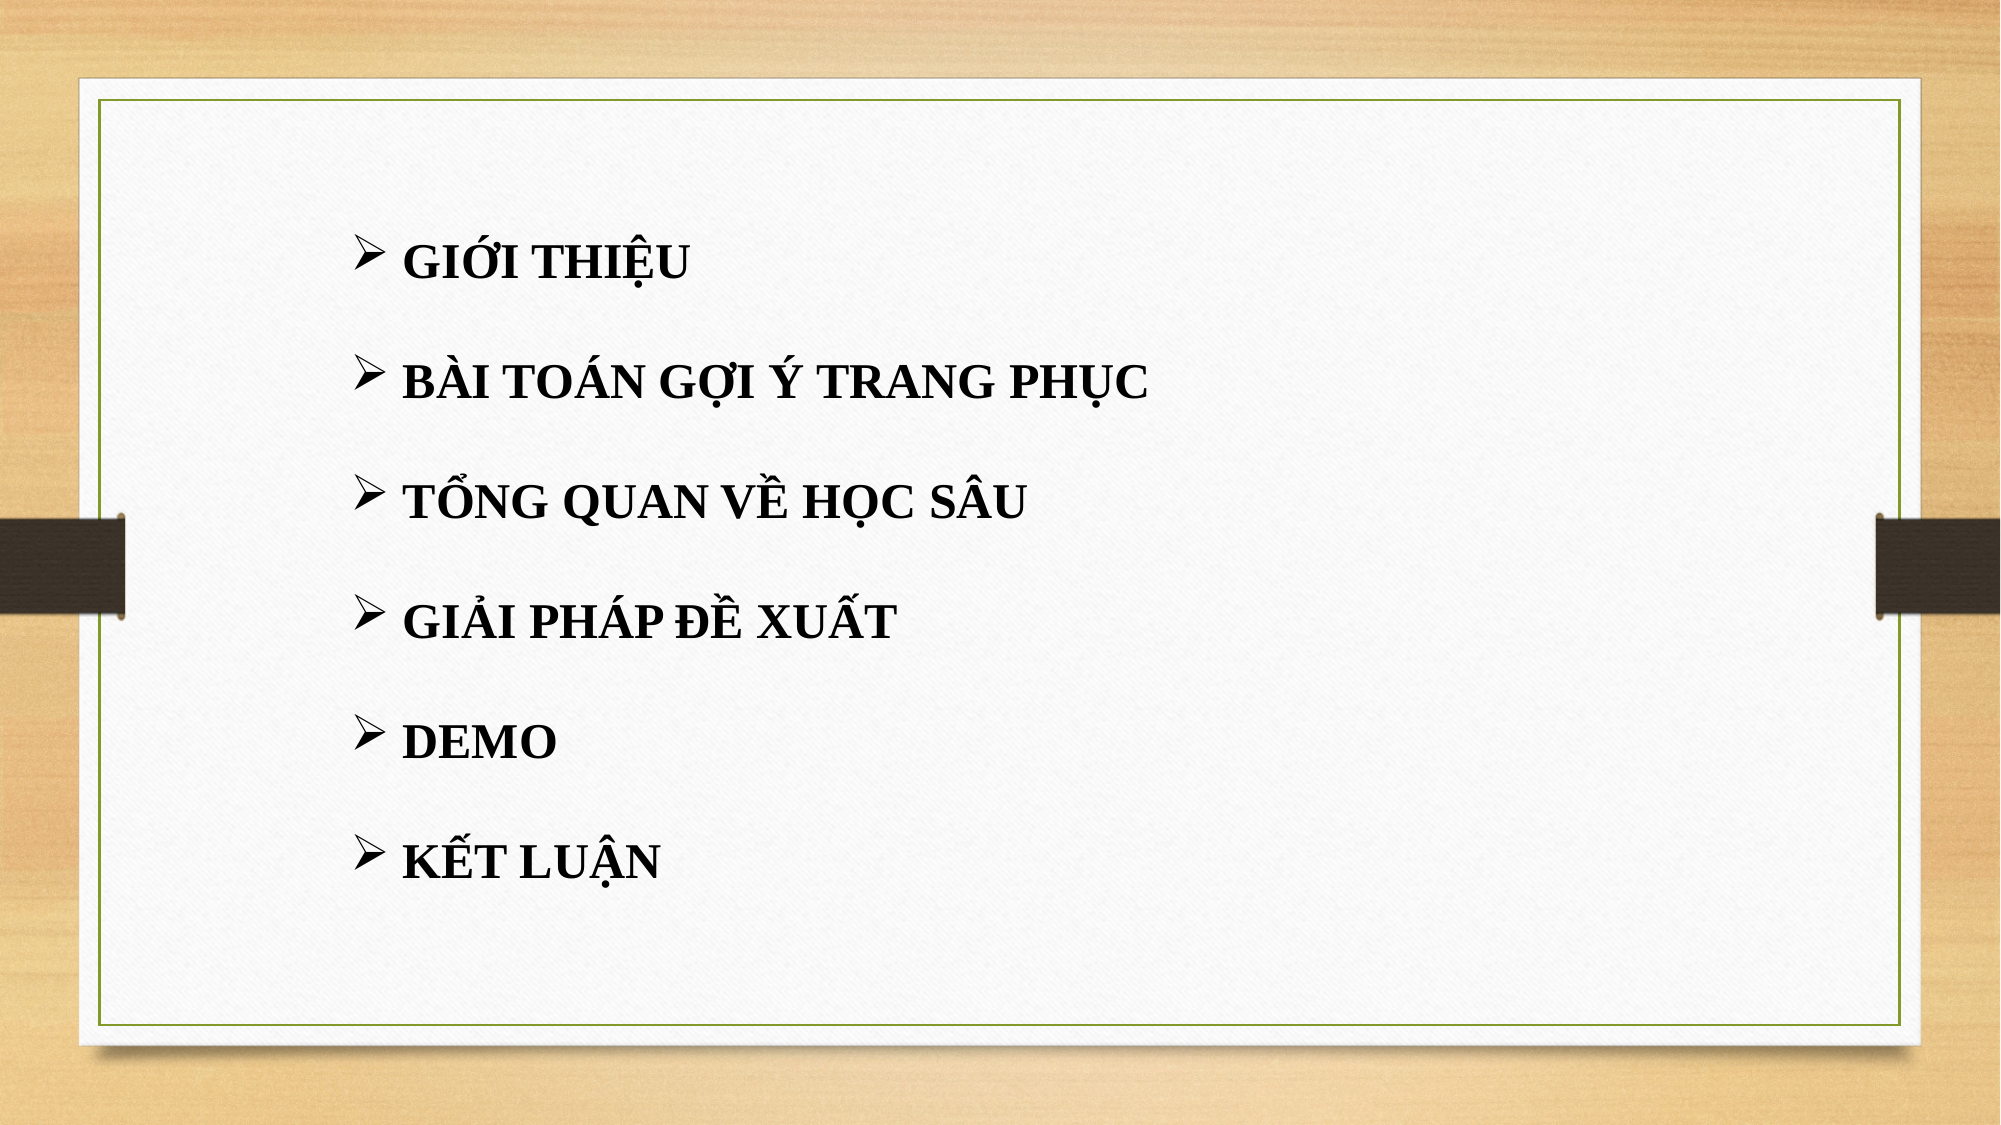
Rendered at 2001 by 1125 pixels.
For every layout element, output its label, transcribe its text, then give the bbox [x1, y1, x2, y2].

text_box GIỚI THIỆU BÀI TOÁN GỢI Ý TRANG PHỤC TỔNG QUAN VỀ HỌC SÂU GIẢI PHÁP ĐỀ XUẤT DEMO KẾT LUẬN [335, 221, 1760, 897]
picture [0, 0, 2001, 1125]
